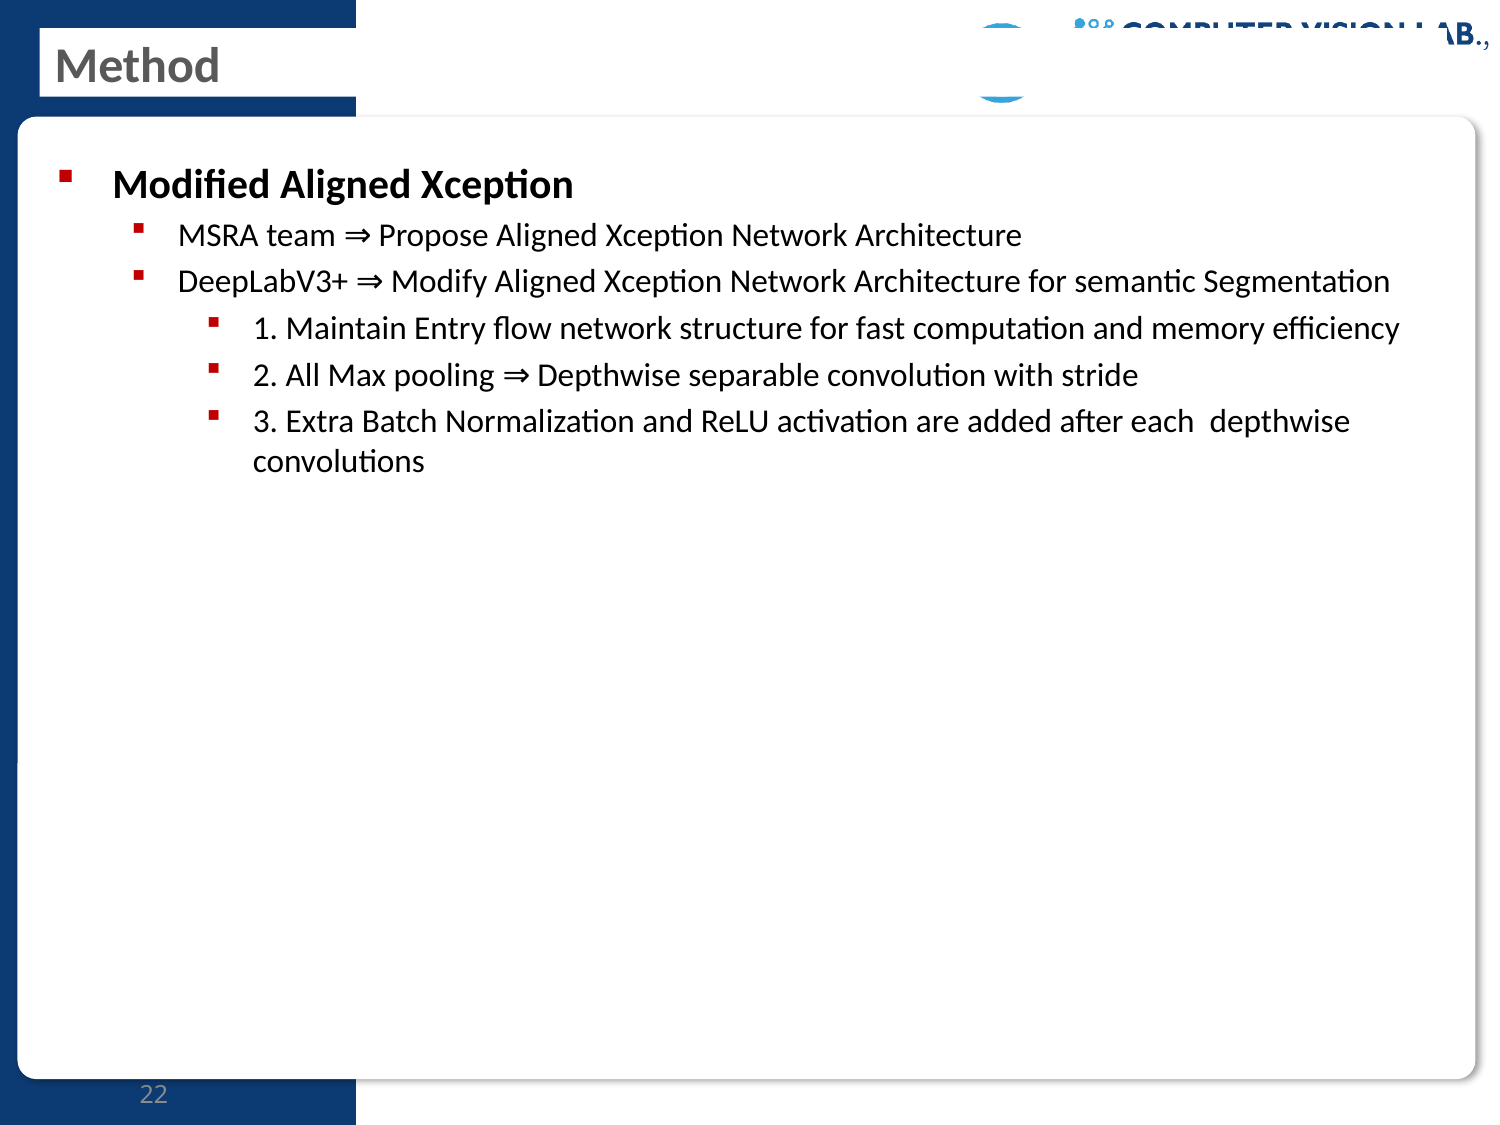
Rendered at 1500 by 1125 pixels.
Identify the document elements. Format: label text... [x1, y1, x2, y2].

title Method [39, 28, 1447, 97]
picture [870, 17, 1494, 122]
slide_number 22 [24, 1065, 183, 1125]
